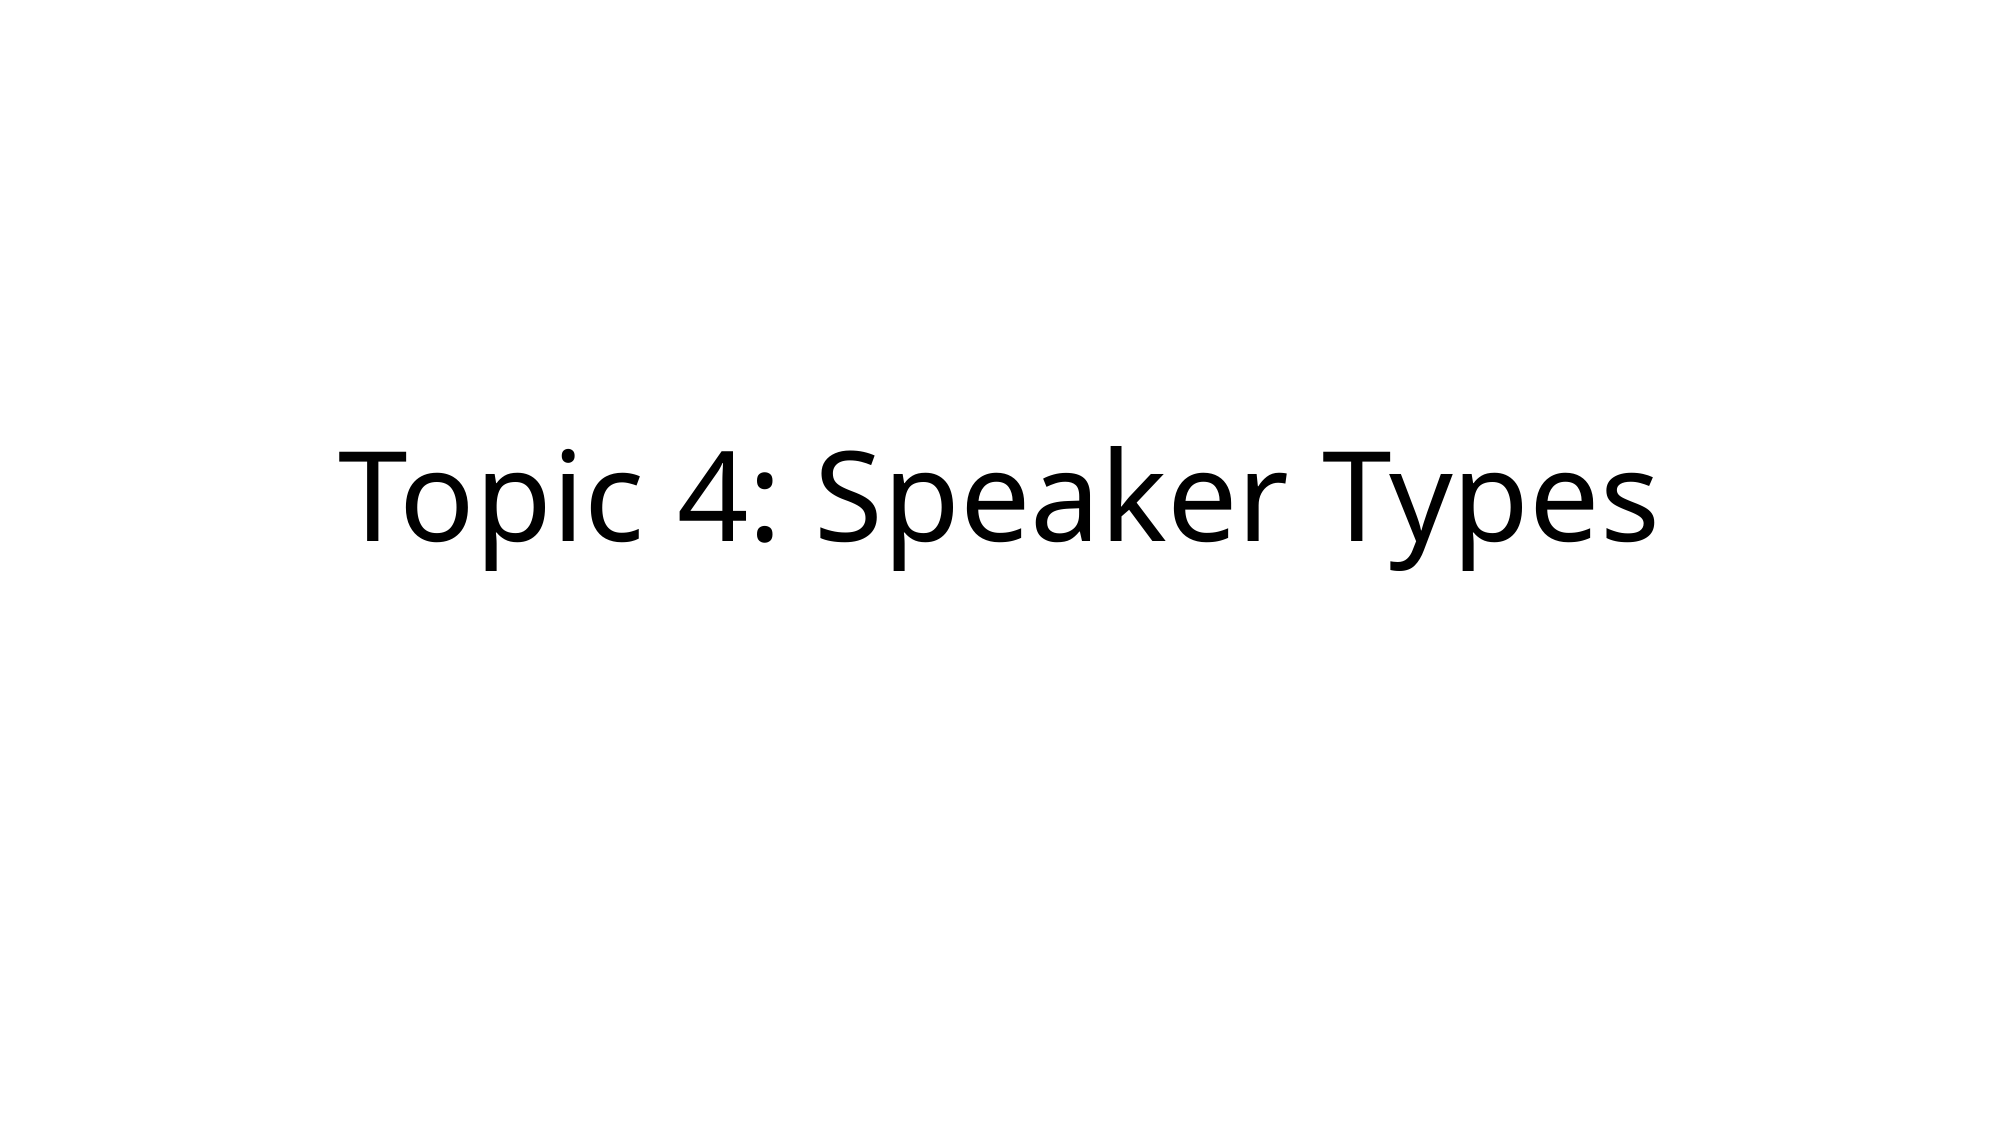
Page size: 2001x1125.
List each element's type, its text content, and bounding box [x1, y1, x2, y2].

title Topic 4: Speaker Types [249, 184, 1750, 576]
